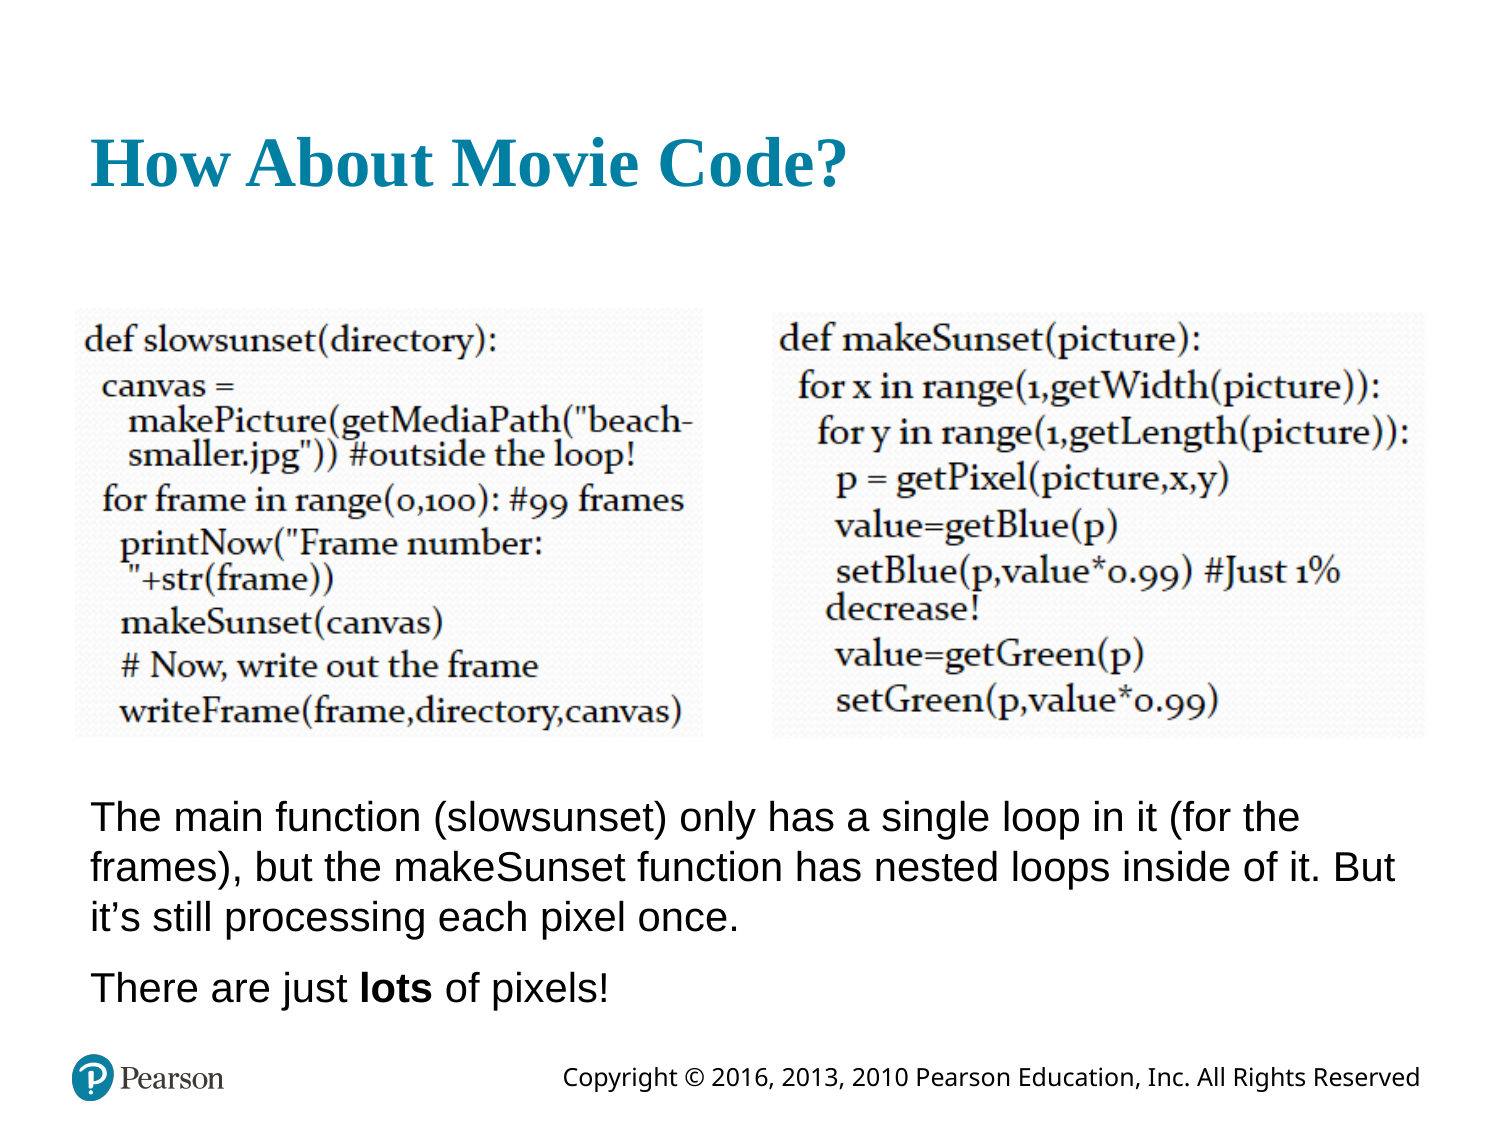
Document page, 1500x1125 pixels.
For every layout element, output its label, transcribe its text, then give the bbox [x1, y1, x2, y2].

picture [80, 1063, 106, 1088]
list The main function (slowsunset) only has a single loop in it (for the frames), but the makeSunset function has nested loops inside of it. But it’s still processing each pixel once. There are just lots of pixels! [75, 775, 1425, 1026]
picture [72, 1054, 88, 1070]
picture [74, 308, 703, 737]
title How About Movie Code? [75, 0, 1425, 216]
picture [772, 312, 1426, 739]
picture [72, 1087, 83, 1101]
picture [98, 1054, 224, 1101]
